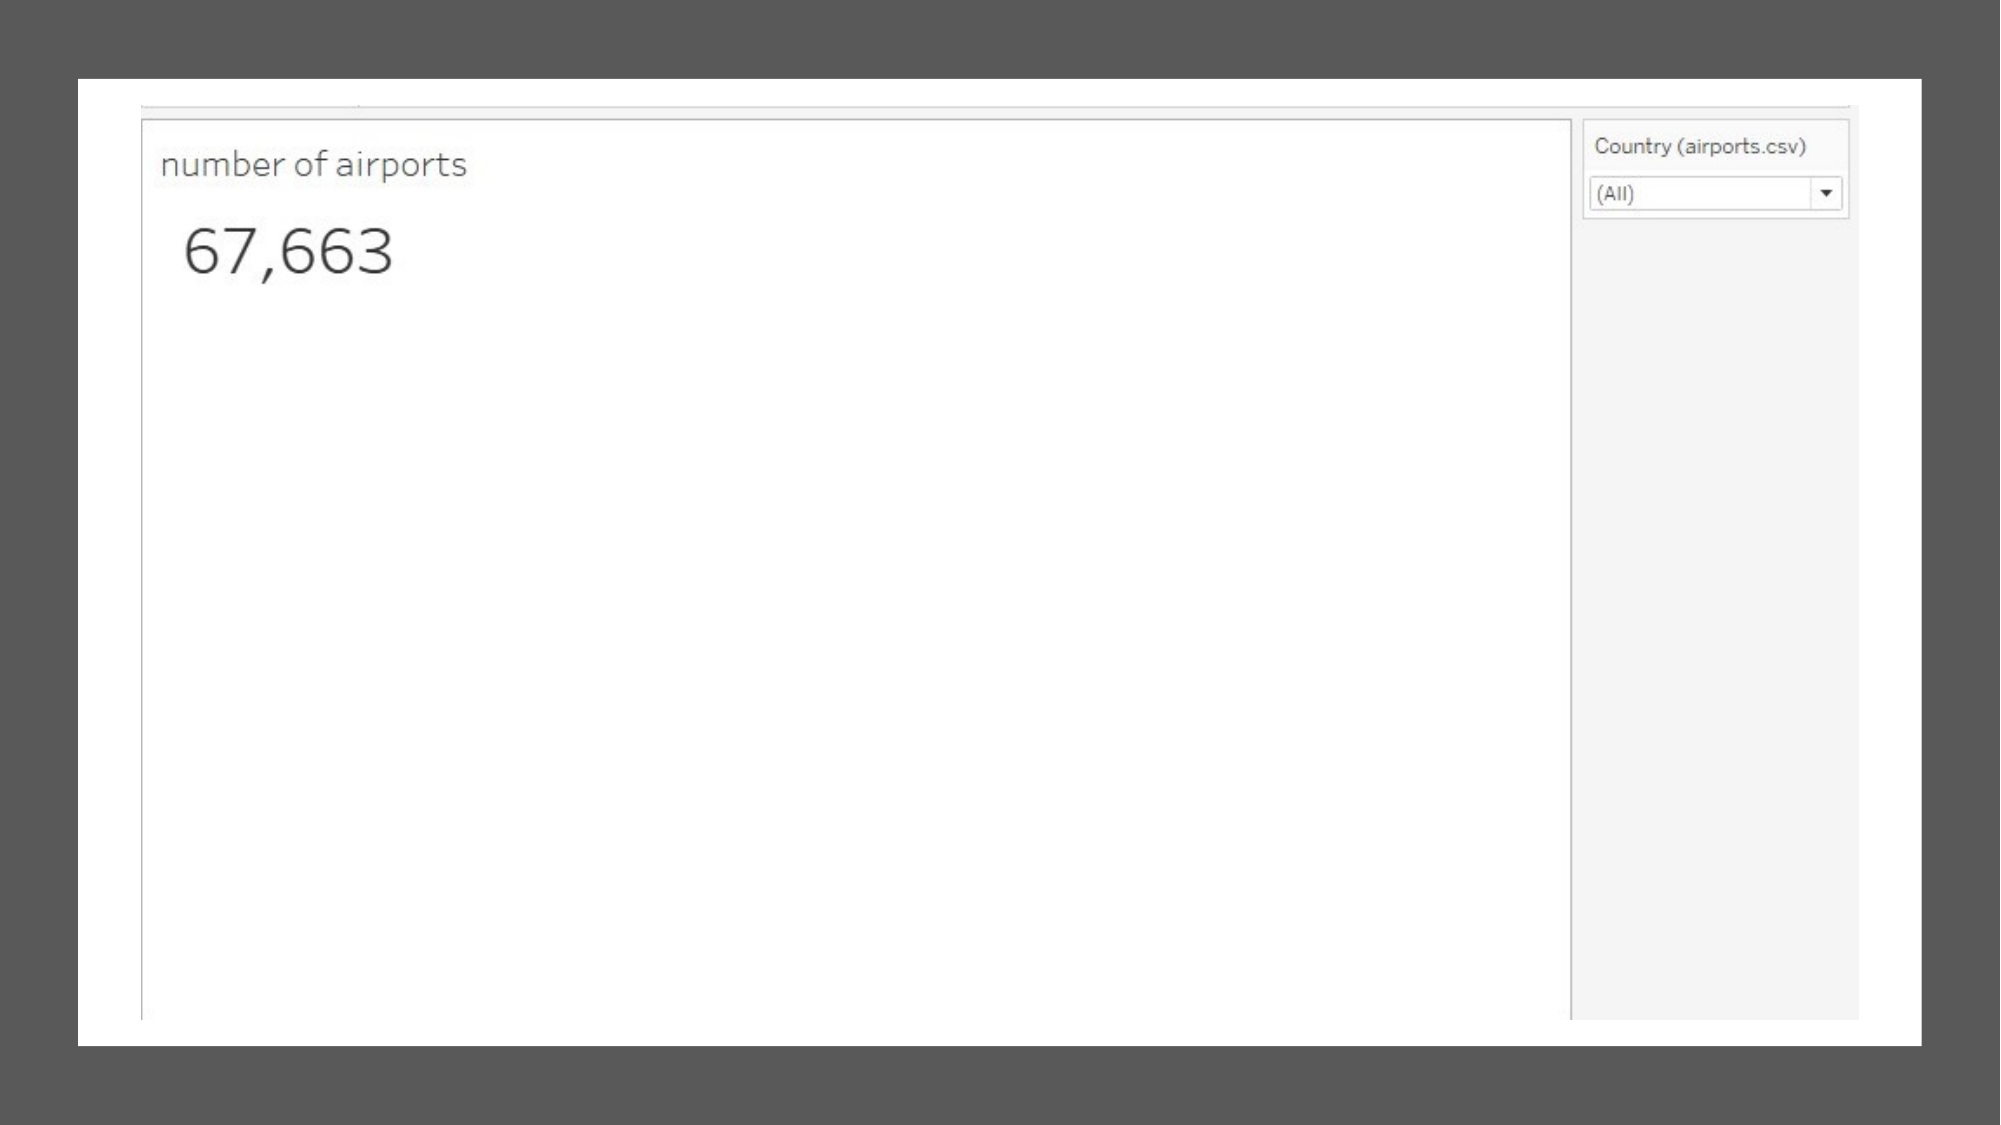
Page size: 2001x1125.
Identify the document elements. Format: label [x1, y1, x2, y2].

text_box [0, 0, 2000, 1125]
text_box [77, 78, 1923, 1047]
list [141, 105, 1859, 1020]
